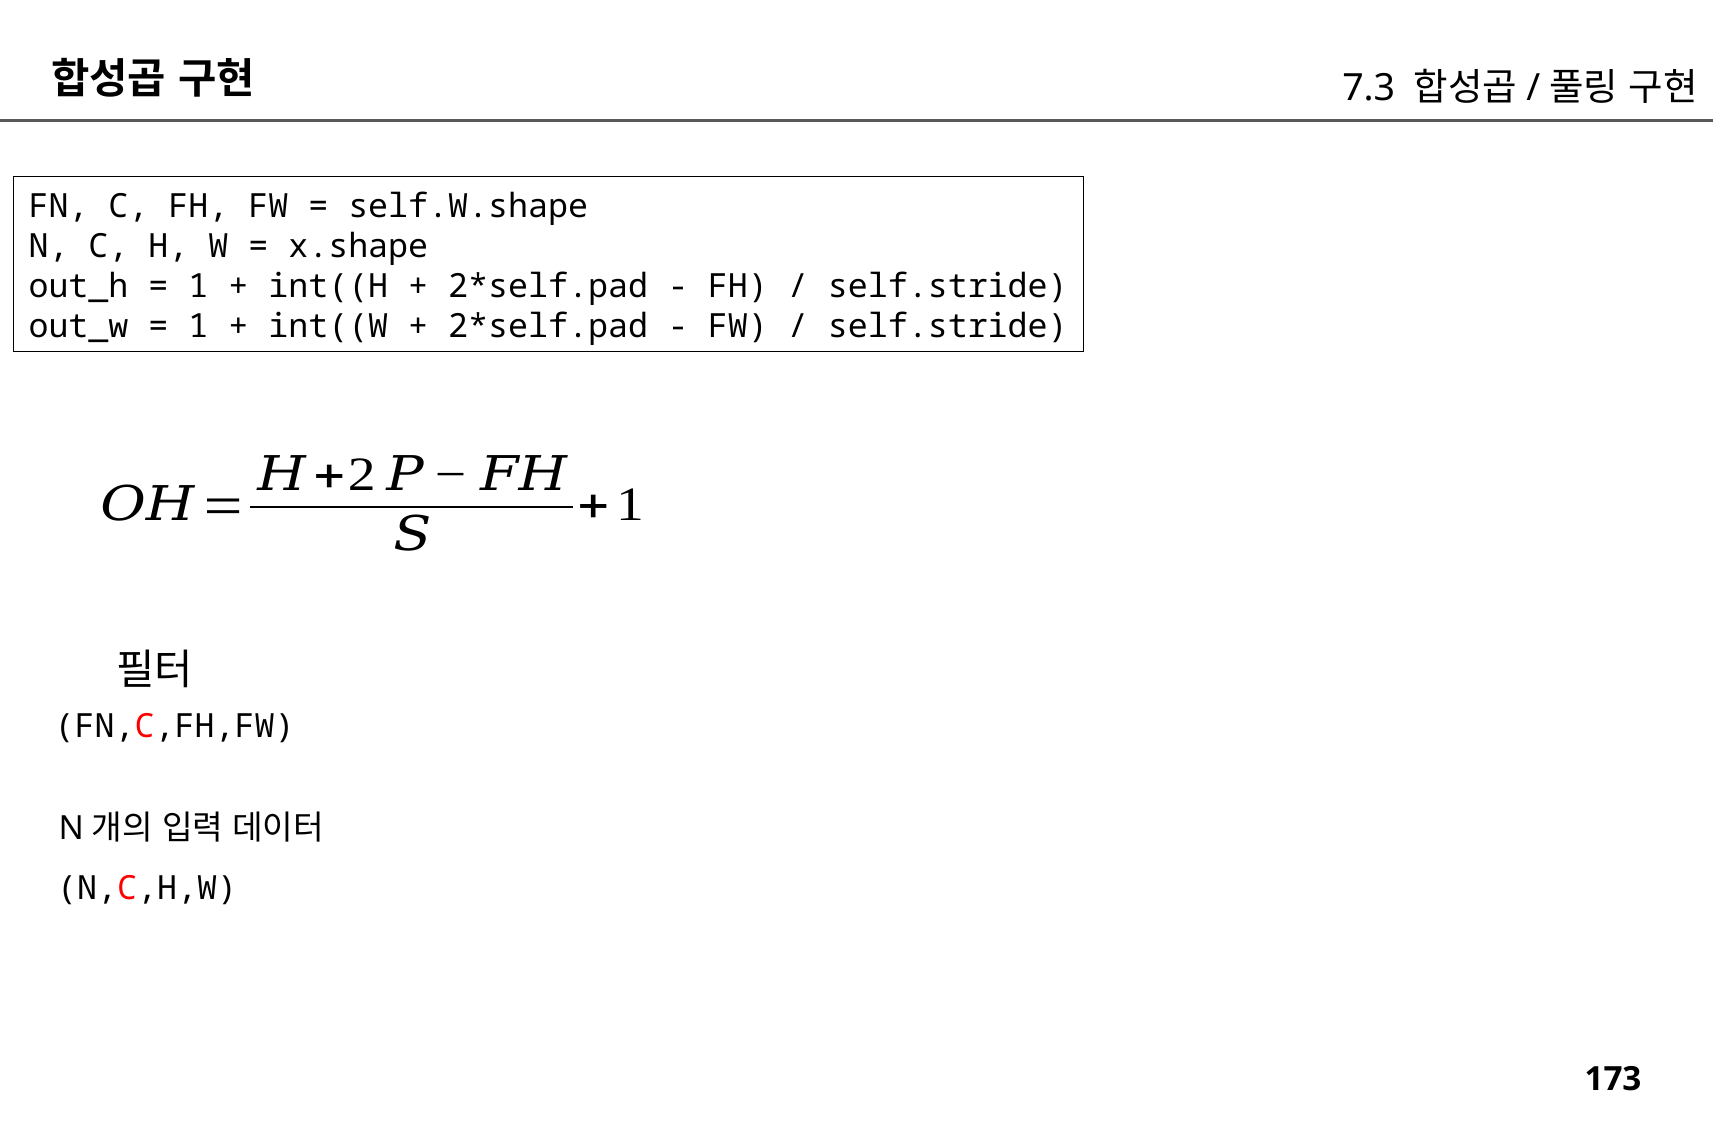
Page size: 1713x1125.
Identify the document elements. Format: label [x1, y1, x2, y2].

text_box [39, 635, 310, 752]
text_box [43, 798, 339, 854]
text_box [13, 176, 1084, 352]
text_box [42, 858, 252, 914]
text_box [11, 13, 803, 105]
text_box [916, 44, 1713, 111]
